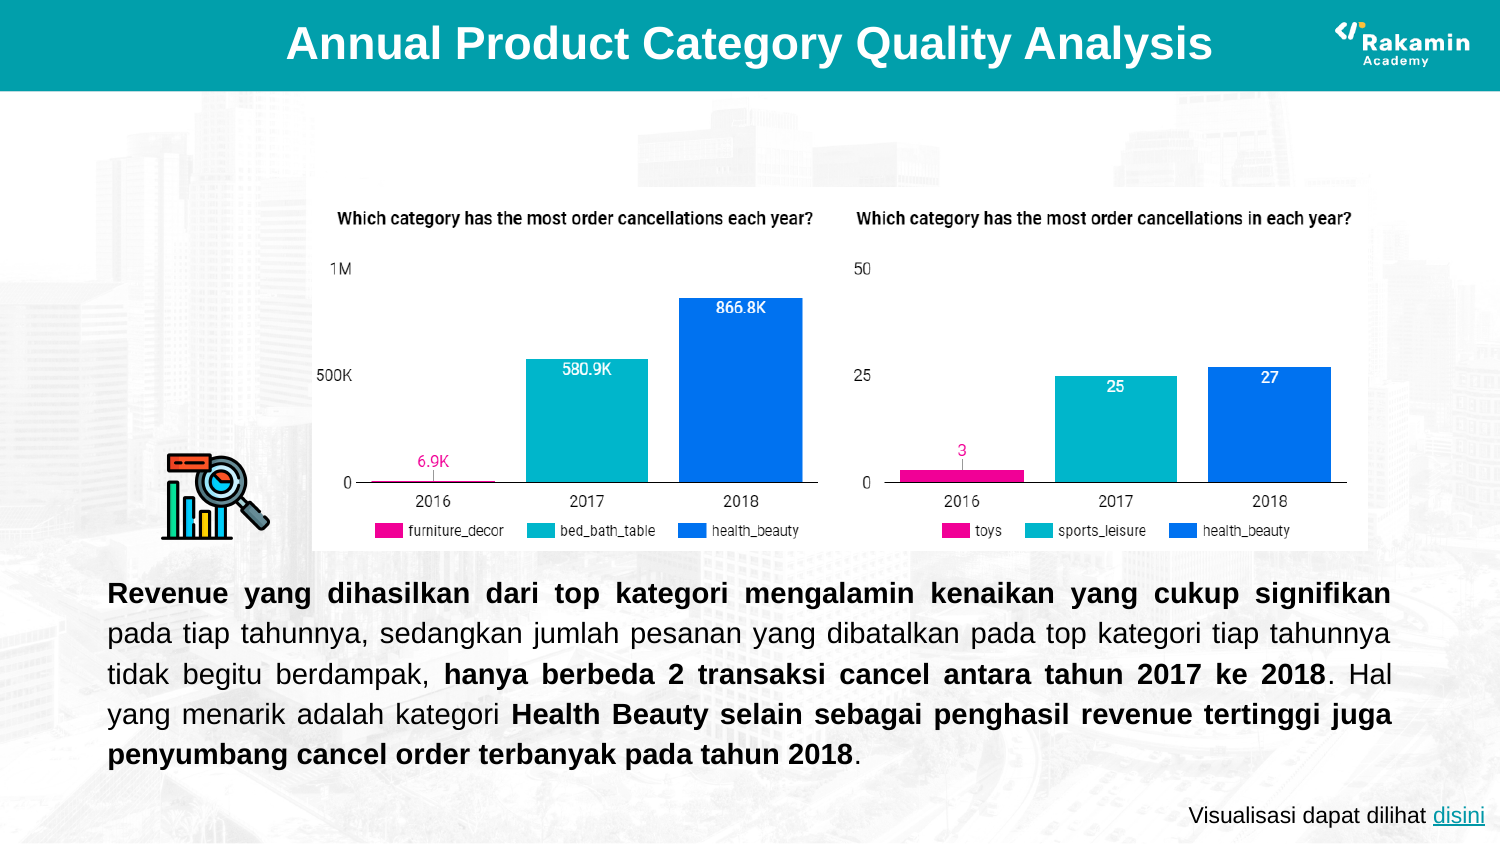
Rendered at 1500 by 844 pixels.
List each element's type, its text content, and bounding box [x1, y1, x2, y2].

picture [0, 0, 1500, 844]
list Revenue yang dihasilkan dari top kategori mengalamin kenaikan yang cukup signifikan pada tiap tahunnya, sedangkan jumlah pesanan yang dibatalkan pada top kategori tiap tahunnya tidak begitu berdampak, hanya berbeda 2 transaksi cancel antara tahun 2017 ke 2018. Hal yang menarik adalah kategori Health Beauty selain sebagai penghasil revenue tertinggi juga penyumbang cancel order terbanyak pada tahun 2018. [92, 554, 1408, 777]
title Annual Product Category Quality Analysis [51, 0, 1449, 92]
text_box Visualisasi dapat dilihat disini [763, 757, 1500, 843]
